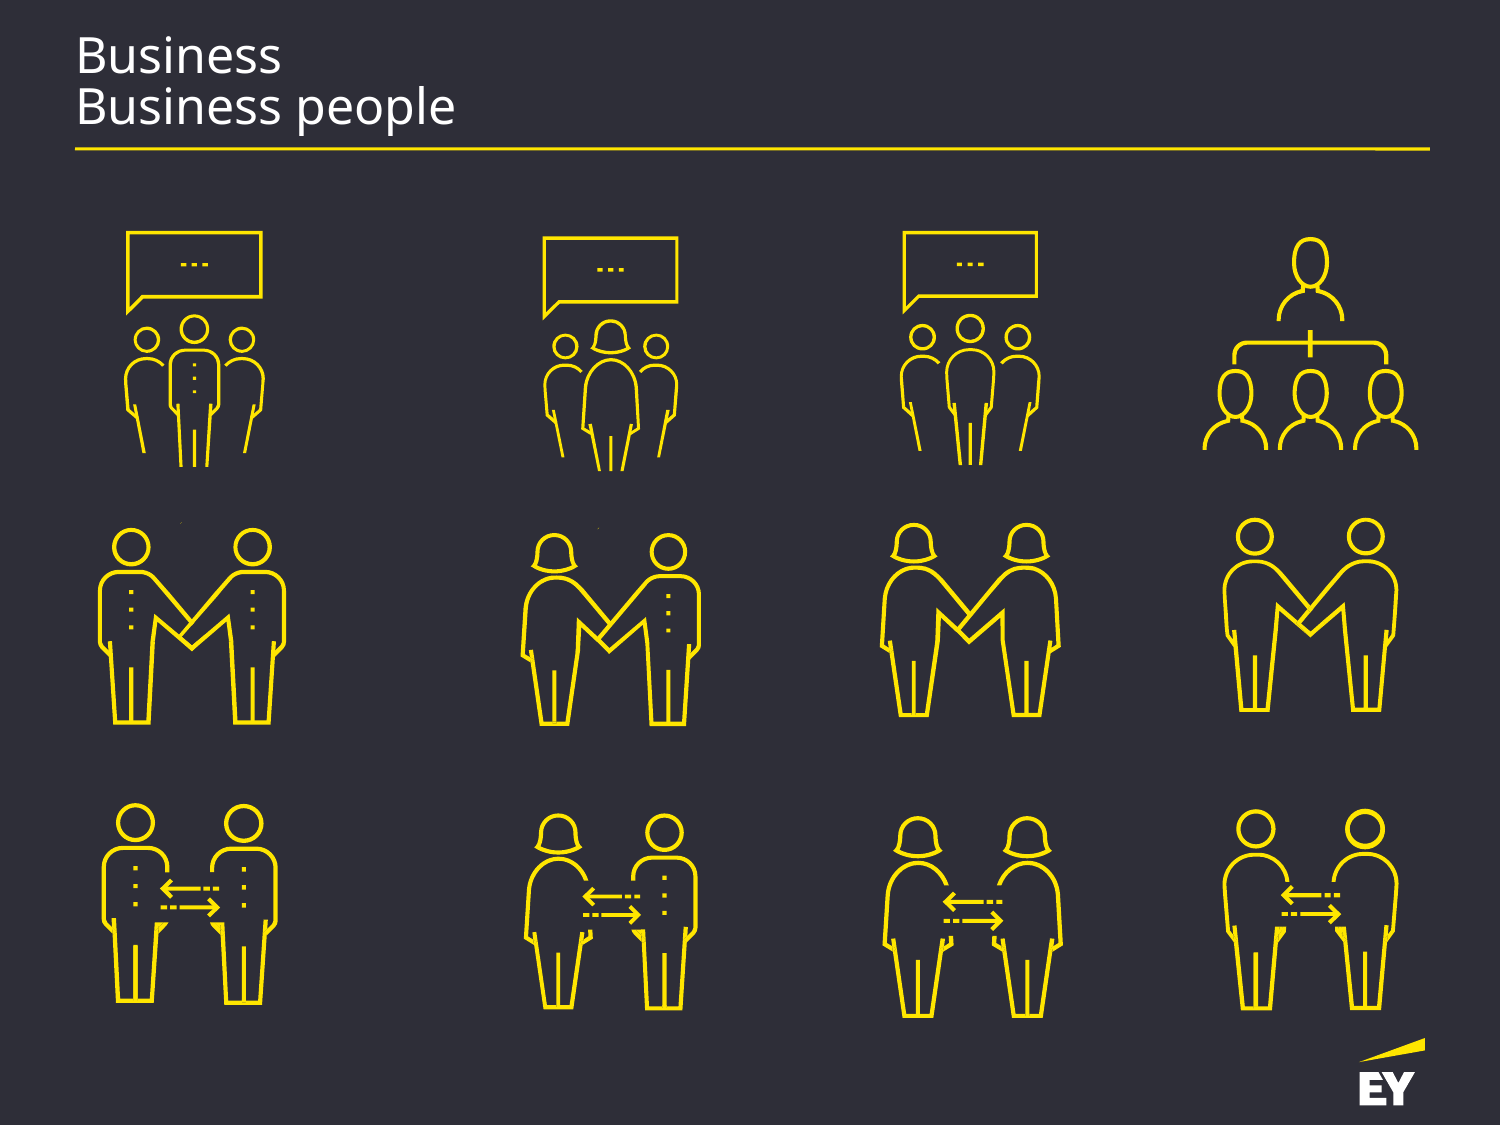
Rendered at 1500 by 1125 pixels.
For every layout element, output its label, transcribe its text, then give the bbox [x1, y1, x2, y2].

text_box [123, 230, 266, 468]
text_box [1297, 620, 1323, 636]
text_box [879, 522, 1062, 718]
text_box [899, 230, 1041, 466]
text_box [1310, 559, 1399, 712]
text_box [1222, 559, 1312, 712]
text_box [882, 815, 1064, 1019]
text_box [1298, 609, 1310, 623]
text_box [1235, 517, 1274, 556]
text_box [1222, 808, 1399, 1011]
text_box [1202, 236, 1419, 451]
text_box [101, 802, 278, 1006]
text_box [523, 808, 698, 1011]
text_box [97, 522, 287, 725]
text_box [1346, 517, 1385, 556]
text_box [520, 528, 702, 727]
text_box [542, 236, 679, 472]
title Business Business people [75, 33, 1425, 131]
